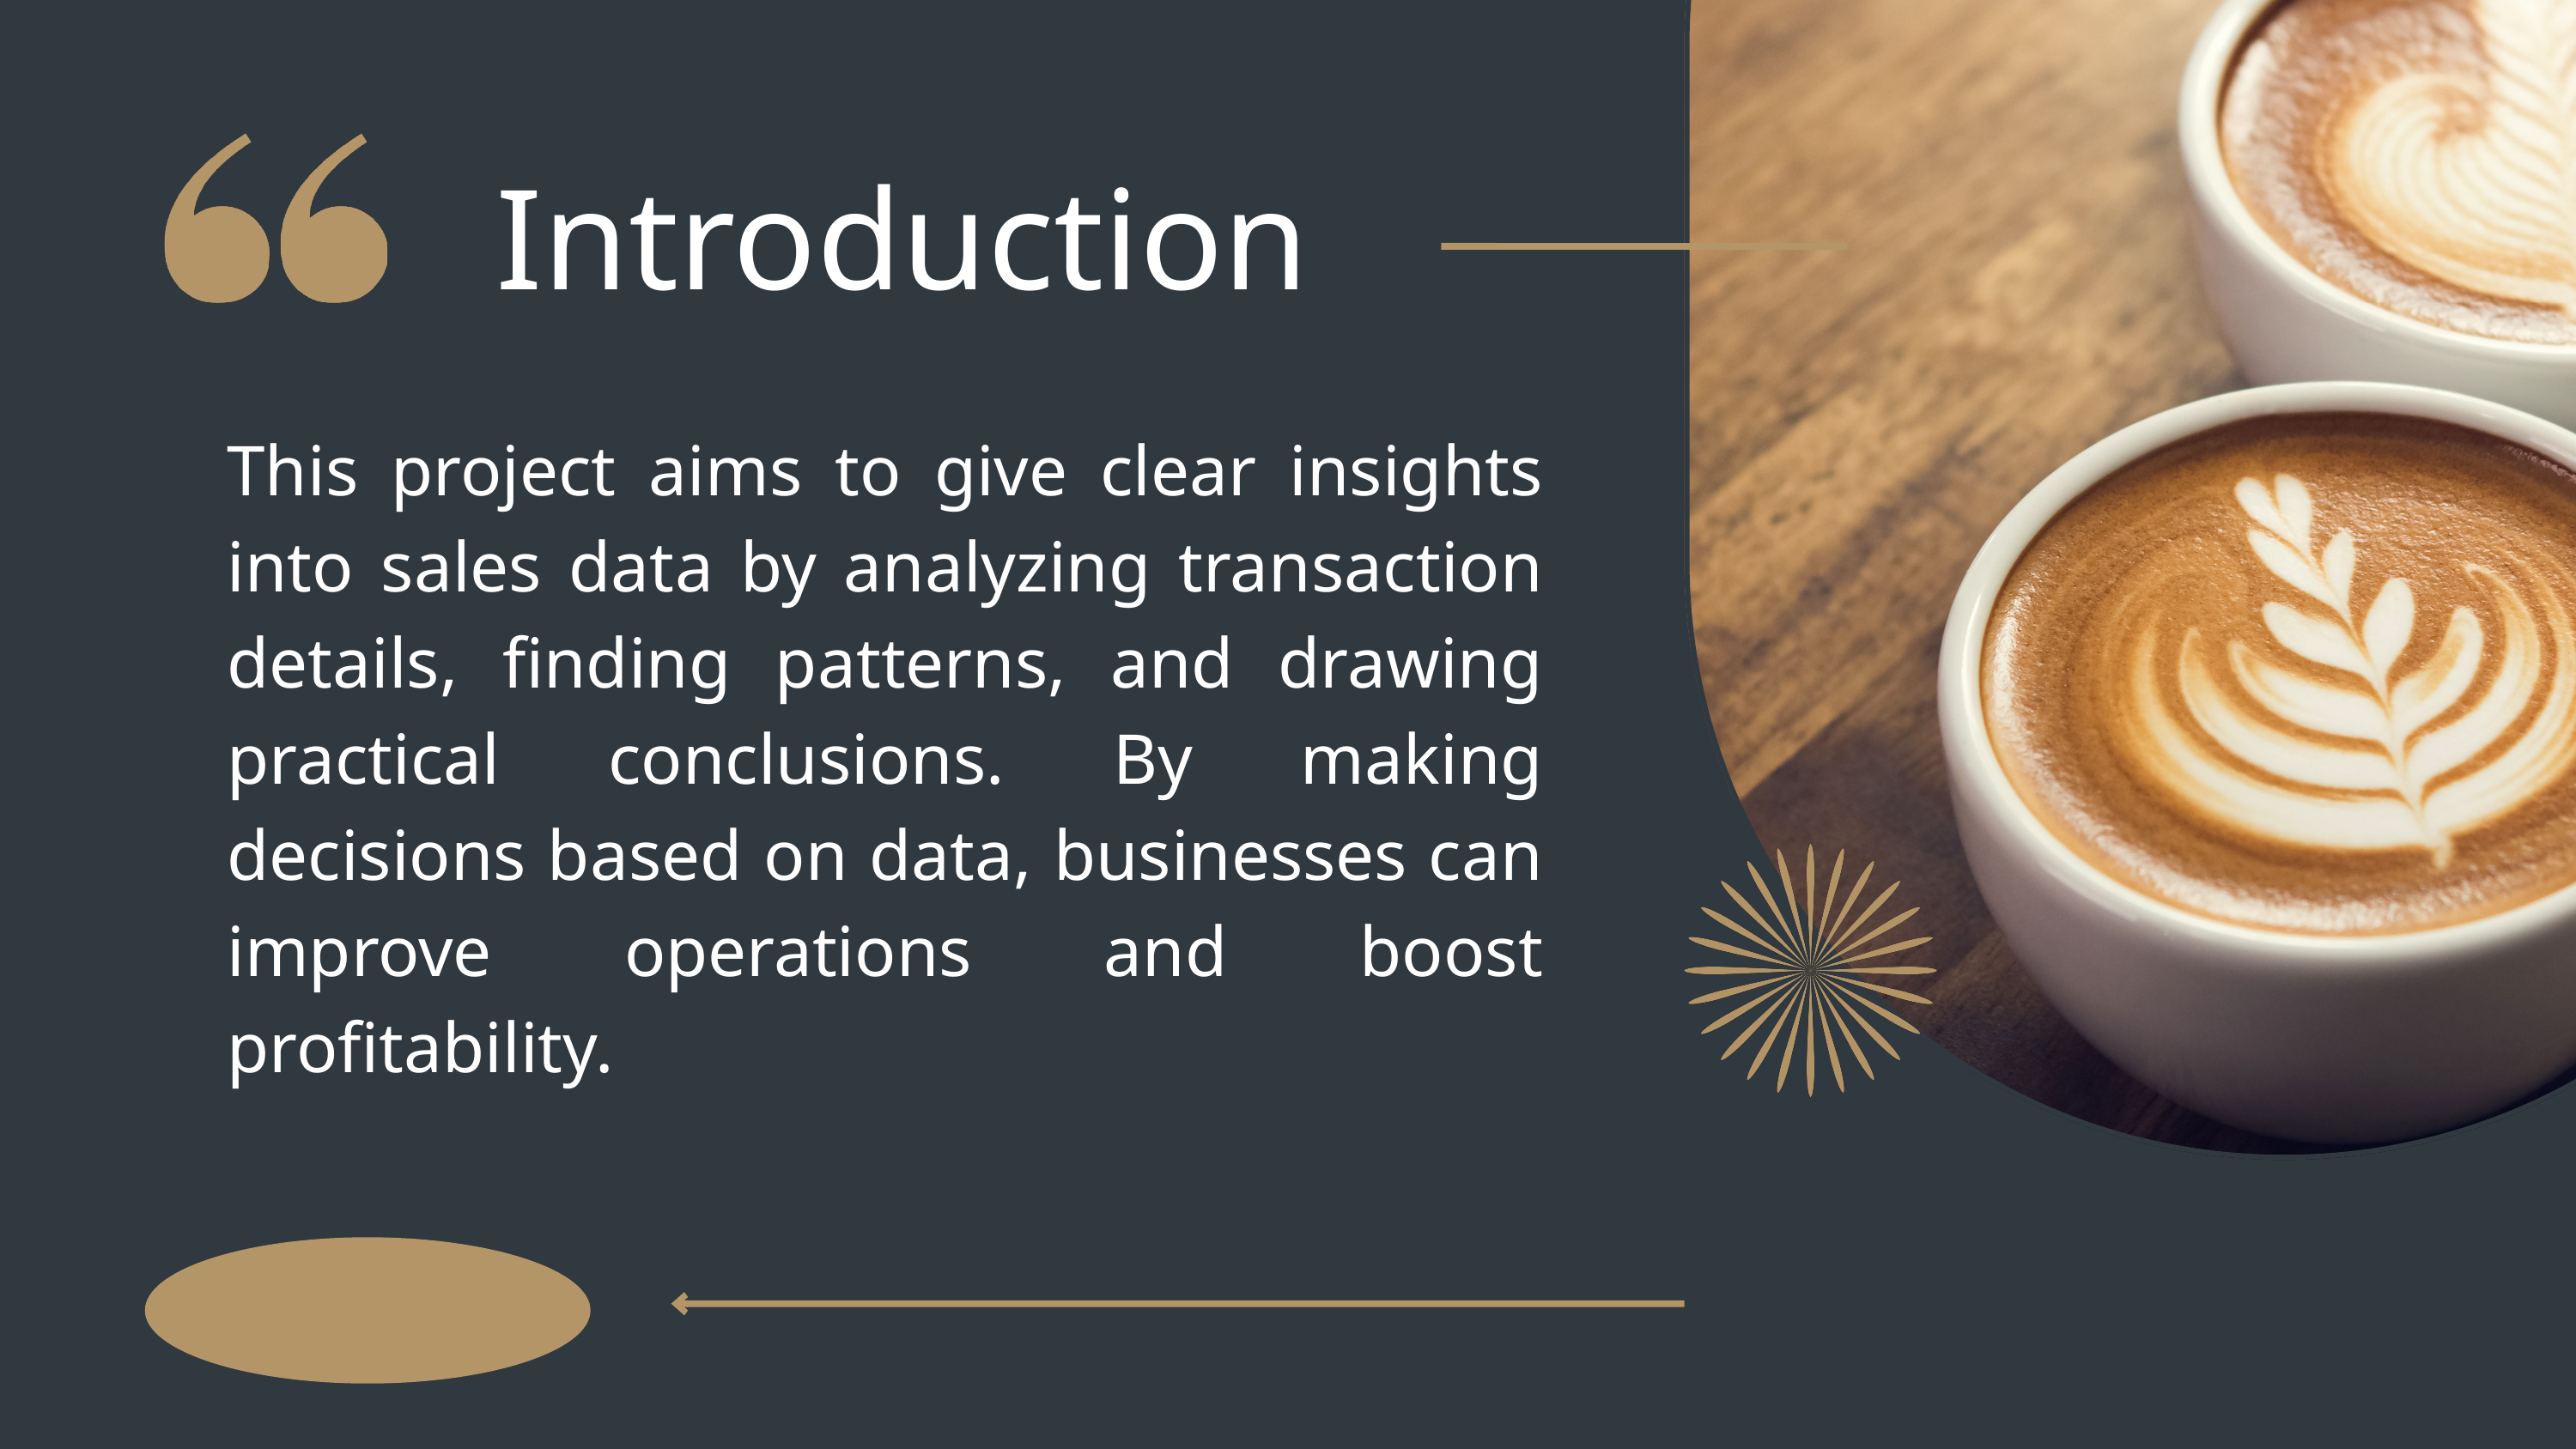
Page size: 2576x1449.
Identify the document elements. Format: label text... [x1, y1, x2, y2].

text_box [164, 133, 364, 304]
text_box This project aims to give clear insights into sales data by analyzing transaction details, finding patterns, and drawing practical conclusions. By making decisions based on data, businesses can improve operations and boost profitability. [227, 413, 1544, 1087]
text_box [144, 1237, 591, 1384]
text_box Introduction [364, 123, 1442, 318]
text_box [1684, 0, 2576, 1161]
